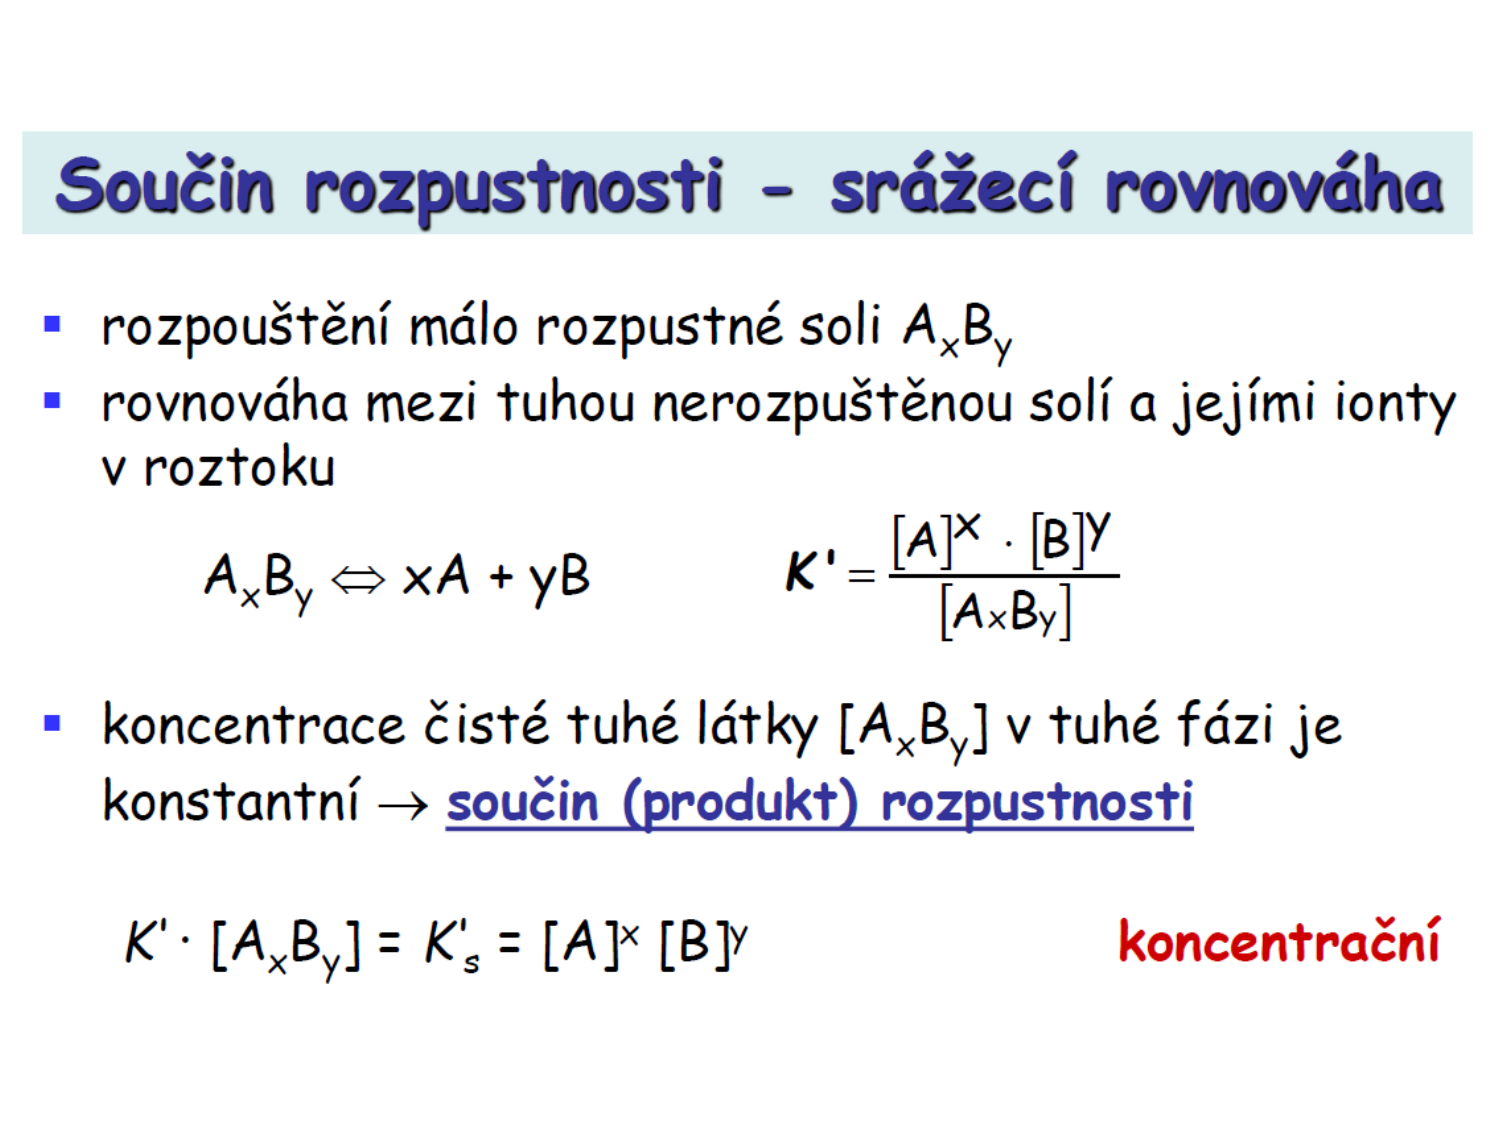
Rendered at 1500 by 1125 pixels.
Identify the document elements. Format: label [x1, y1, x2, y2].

picture [0, 121, 1500, 1004]
